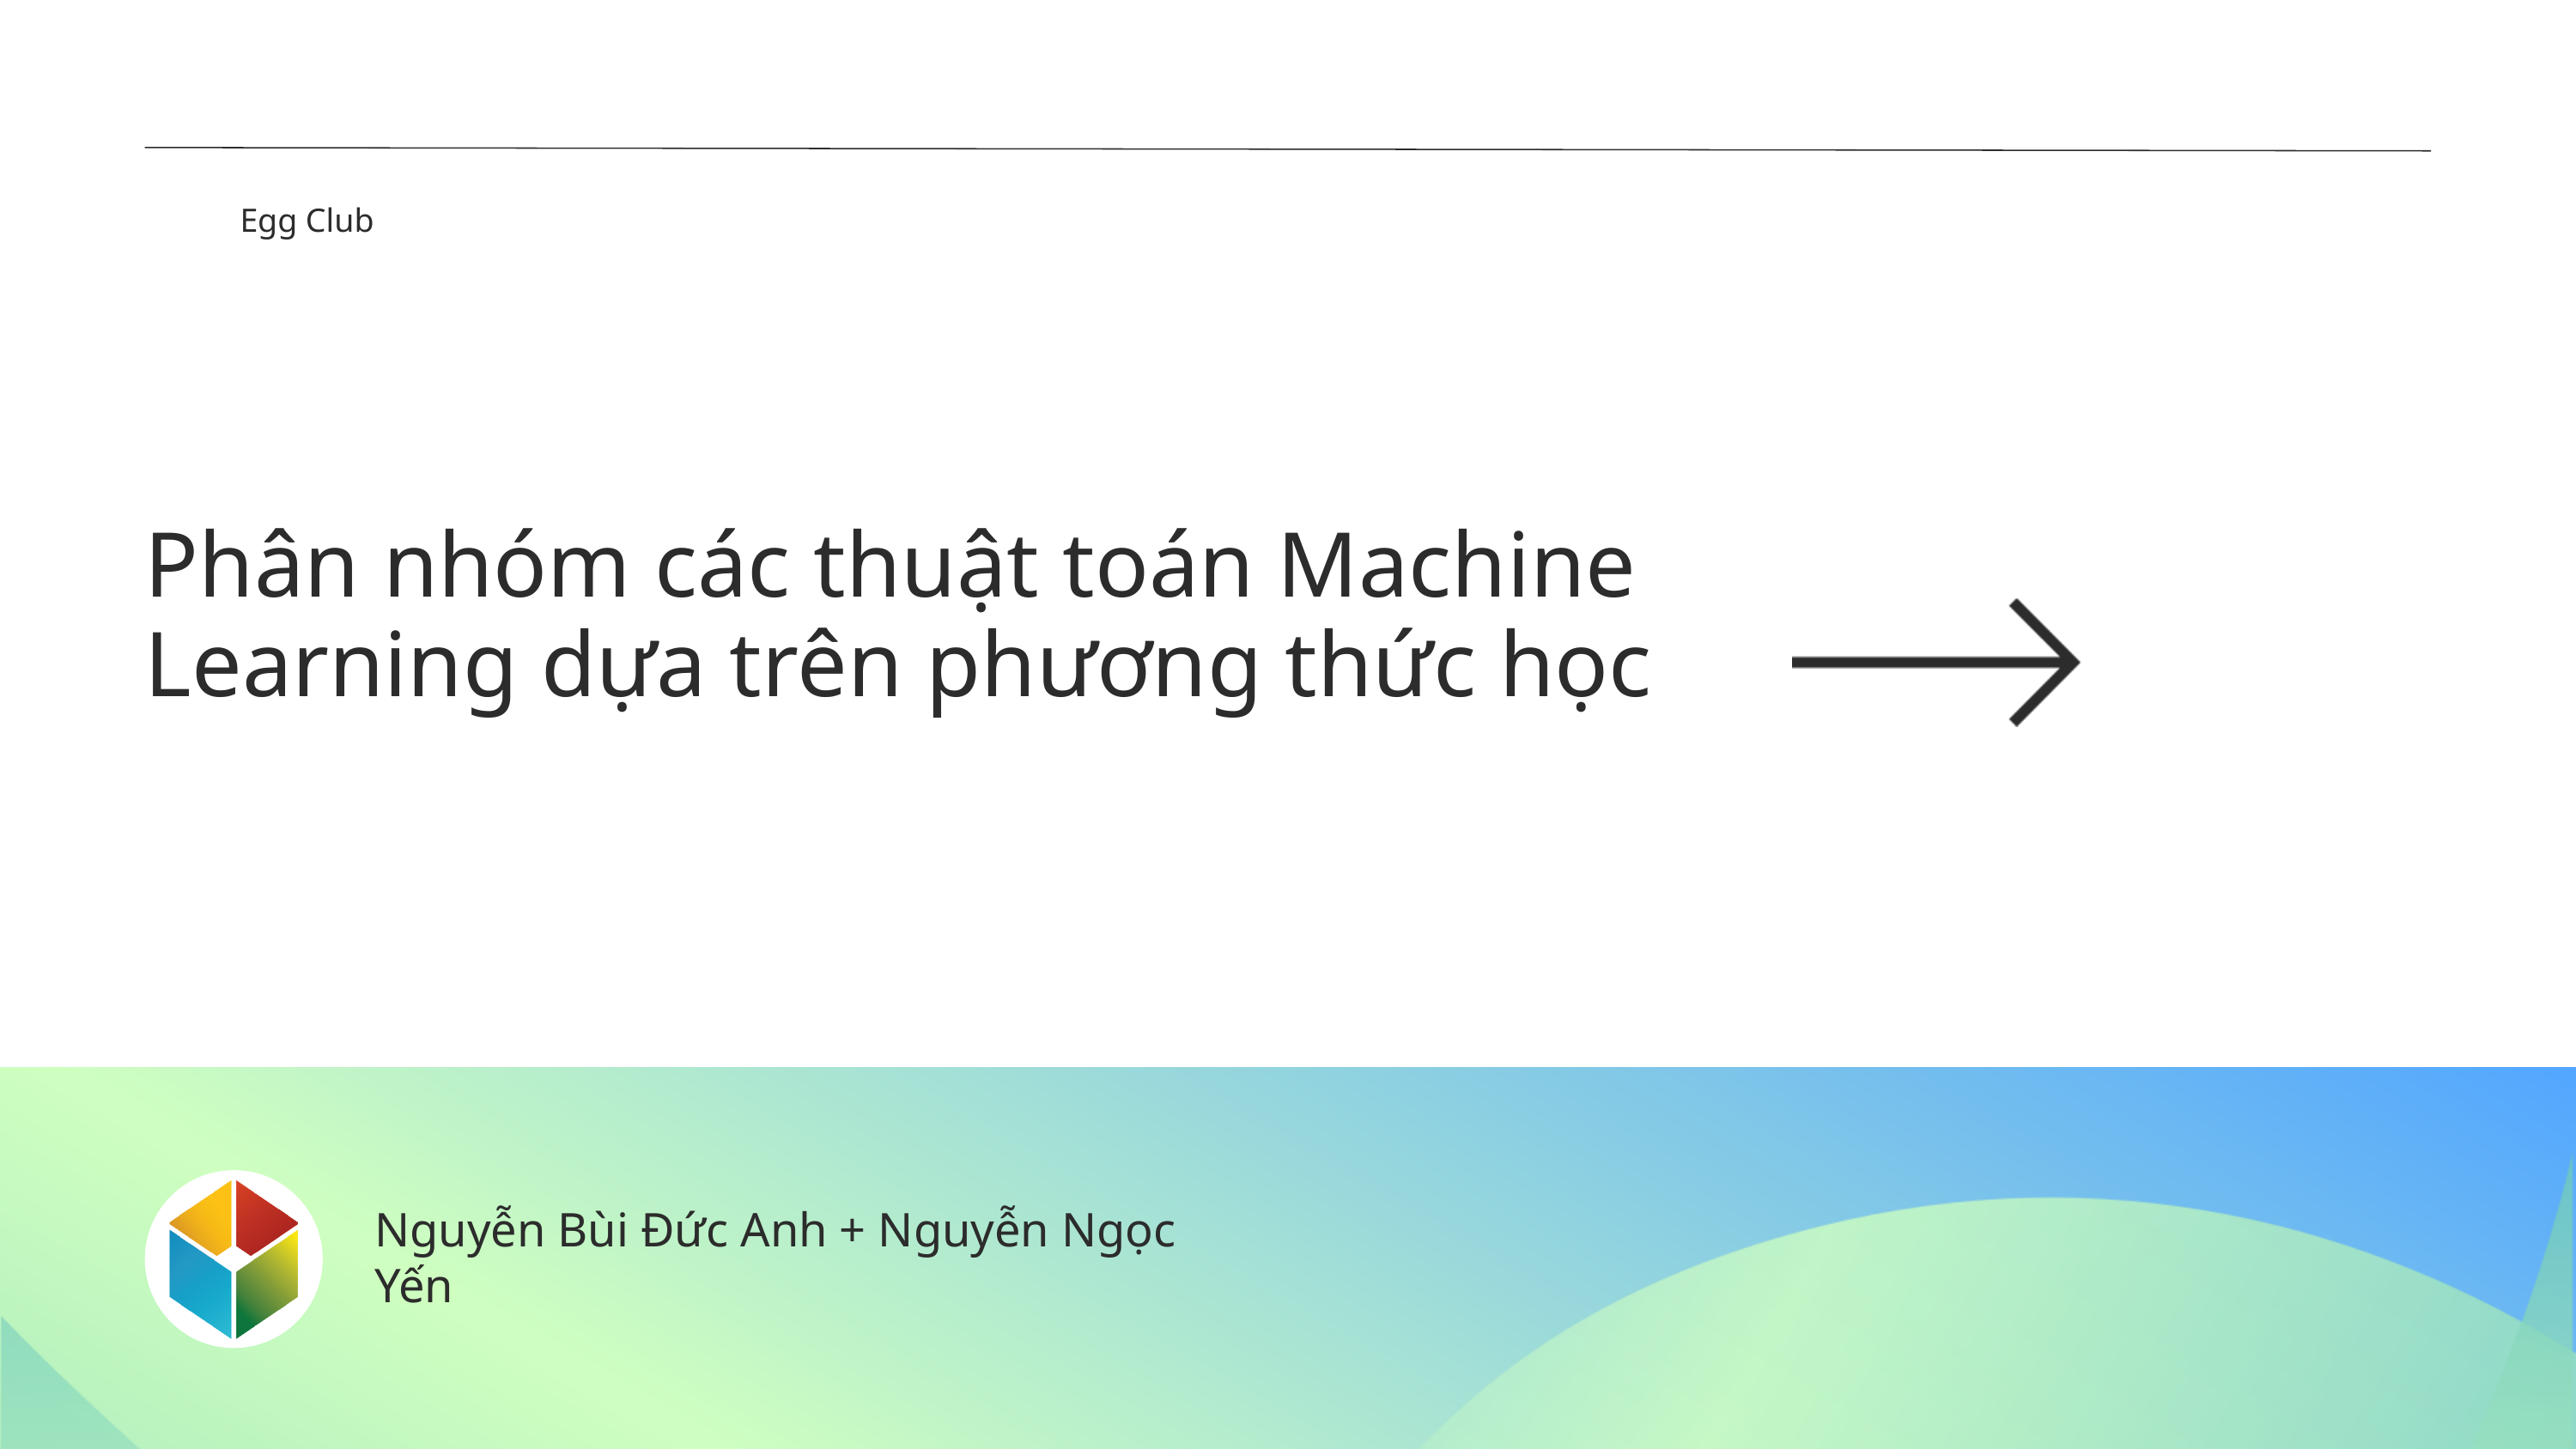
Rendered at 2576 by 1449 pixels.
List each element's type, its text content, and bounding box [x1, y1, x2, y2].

text_box [1820, 598, 2081, 727]
text_box Phân nhóm các thuật toán Machine Learning dựa trên phương thức học [144, 514, 1820, 815]
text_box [374, 1200, 1230, 1319]
text_box [0, 1067, 2576, 1449]
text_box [144, 1169, 324, 1349]
text_box Egg Club [240, 193, 570, 239]
